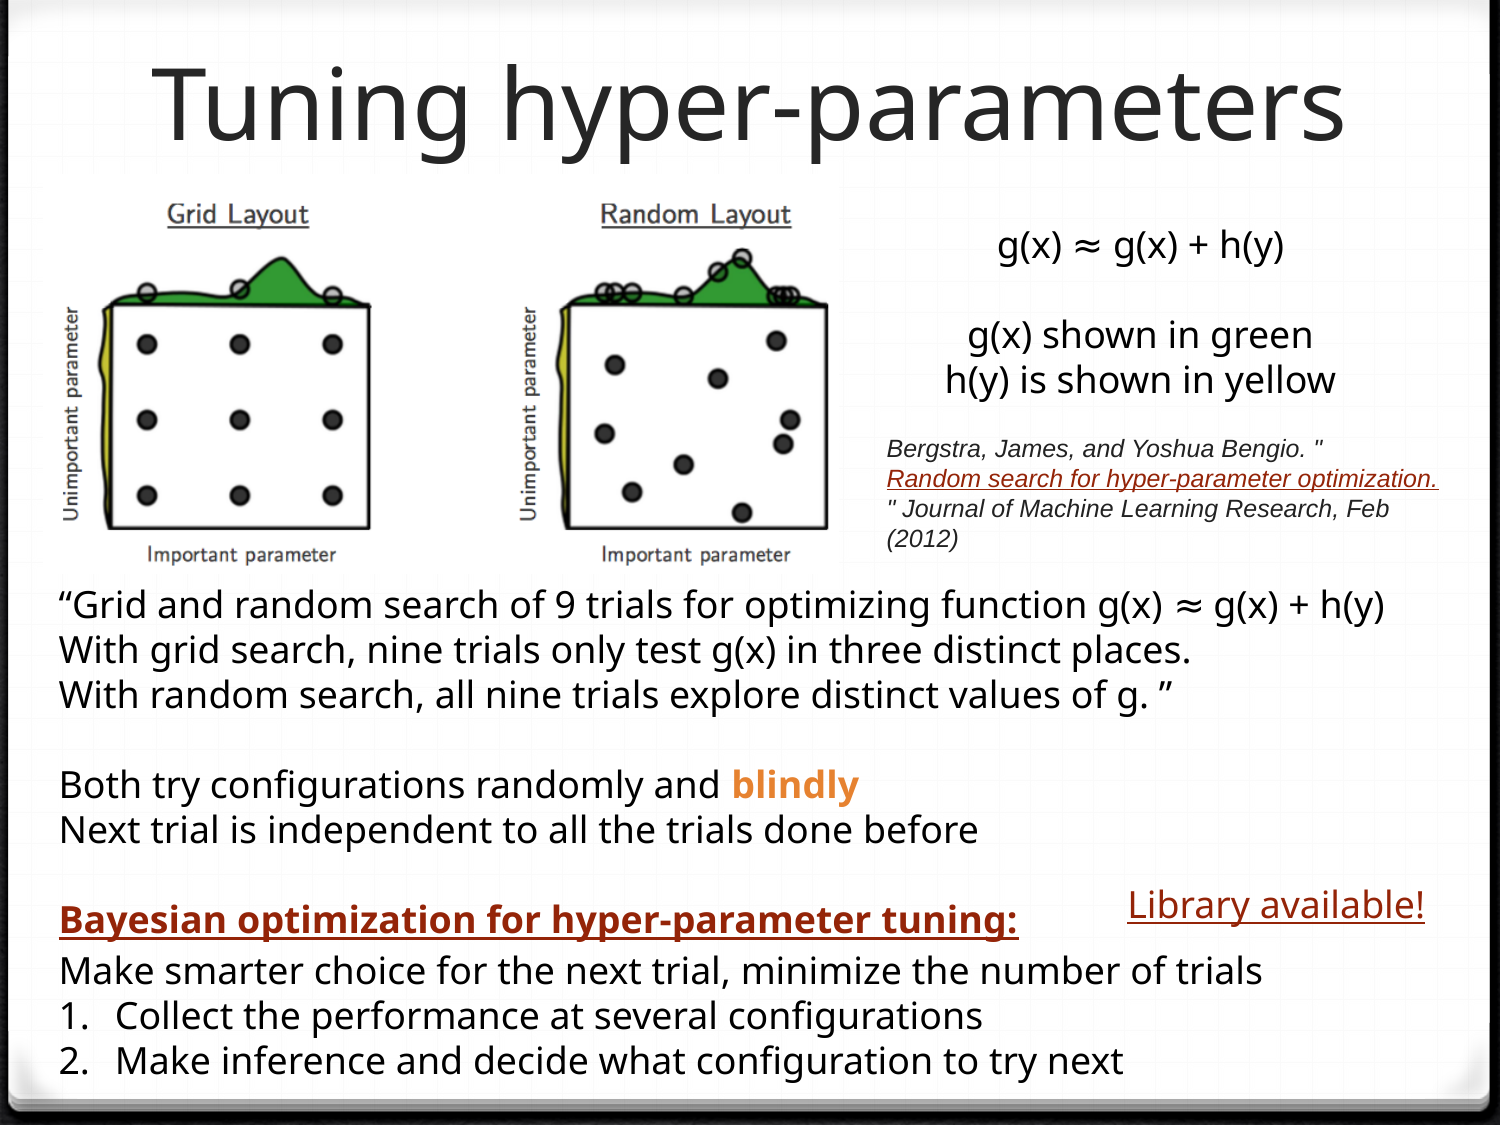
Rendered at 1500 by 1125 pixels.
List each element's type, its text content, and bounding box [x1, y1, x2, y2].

text_box Tuning hyper-parameters [90, 29, 1410, 171]
text_box “Grid and random search of 9 trials for optimizing function g(x) ≈ g(x) + h(y) With grid search, nine trials only test g(x) in three distinct places. With random search, all nine trials explore distinct values of g. ” Both try configurations randomly and blindly Next trial is independent to all the trials done before Bayesian optimization for hyper-parameter tuning: Make smarter choice for the next trial, minimize the number of trials Collect the performance at several configurations Make inference and decide what configuration to try next [43, 574, 1448, 1090]
text_box Library available! [1112, 873, 1441, 940]
picture [0, 0, 1500, 1125]
text_box g(x) ≈ g(x) + h(y) g(x) shown in green h(y) is shown in yellow [902, 213, 1380, 409]
text_box Bergstra, James, and Yoshua Bengio. "Random search for hyper-parameter optimization." Journal of Machine Learning Research, Feb (2012) [871, 425, 1465, 560]
